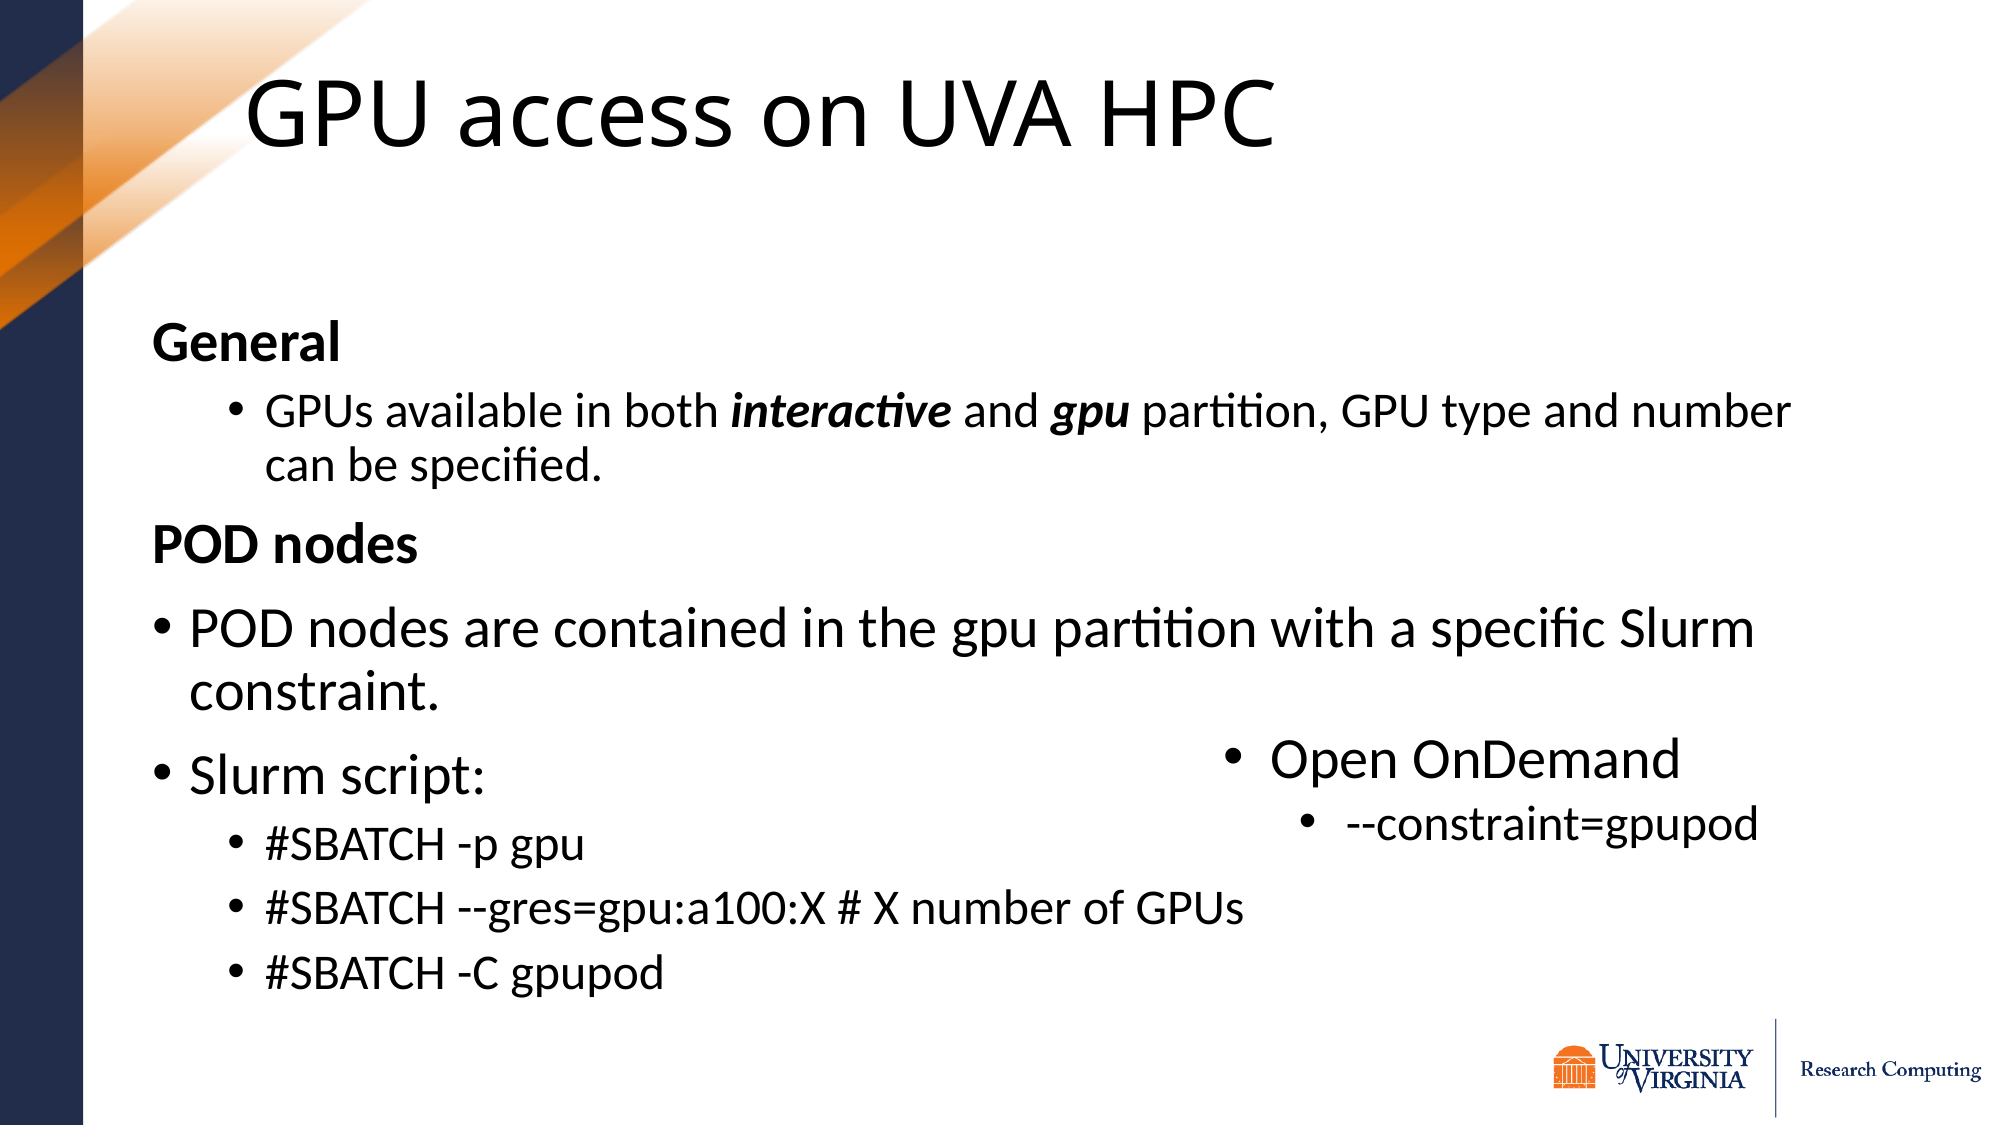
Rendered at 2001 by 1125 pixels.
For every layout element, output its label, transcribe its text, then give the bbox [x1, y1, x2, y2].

text_box Open OnDemand --constraint=gpupod [1209, 712, 1775, 903]
title GPU access on UVA HPC [229, 59, 1805, 278]
picture [1543, 1010, 1995, 1124]
picture [0, 0, 378, 338]
list General GPUs available in both interactive and gpu partition, GPU type and number can be specified. POD nodes POD nodes are contained in the gpu partition with a specific Slurm constraint. Slurm script: #SBATCH -p gpu #SBATCH --gres=gpu:a100:X # X number of GPUs #SBATCH -C gpupod [137, 303, 1863, 1050]
